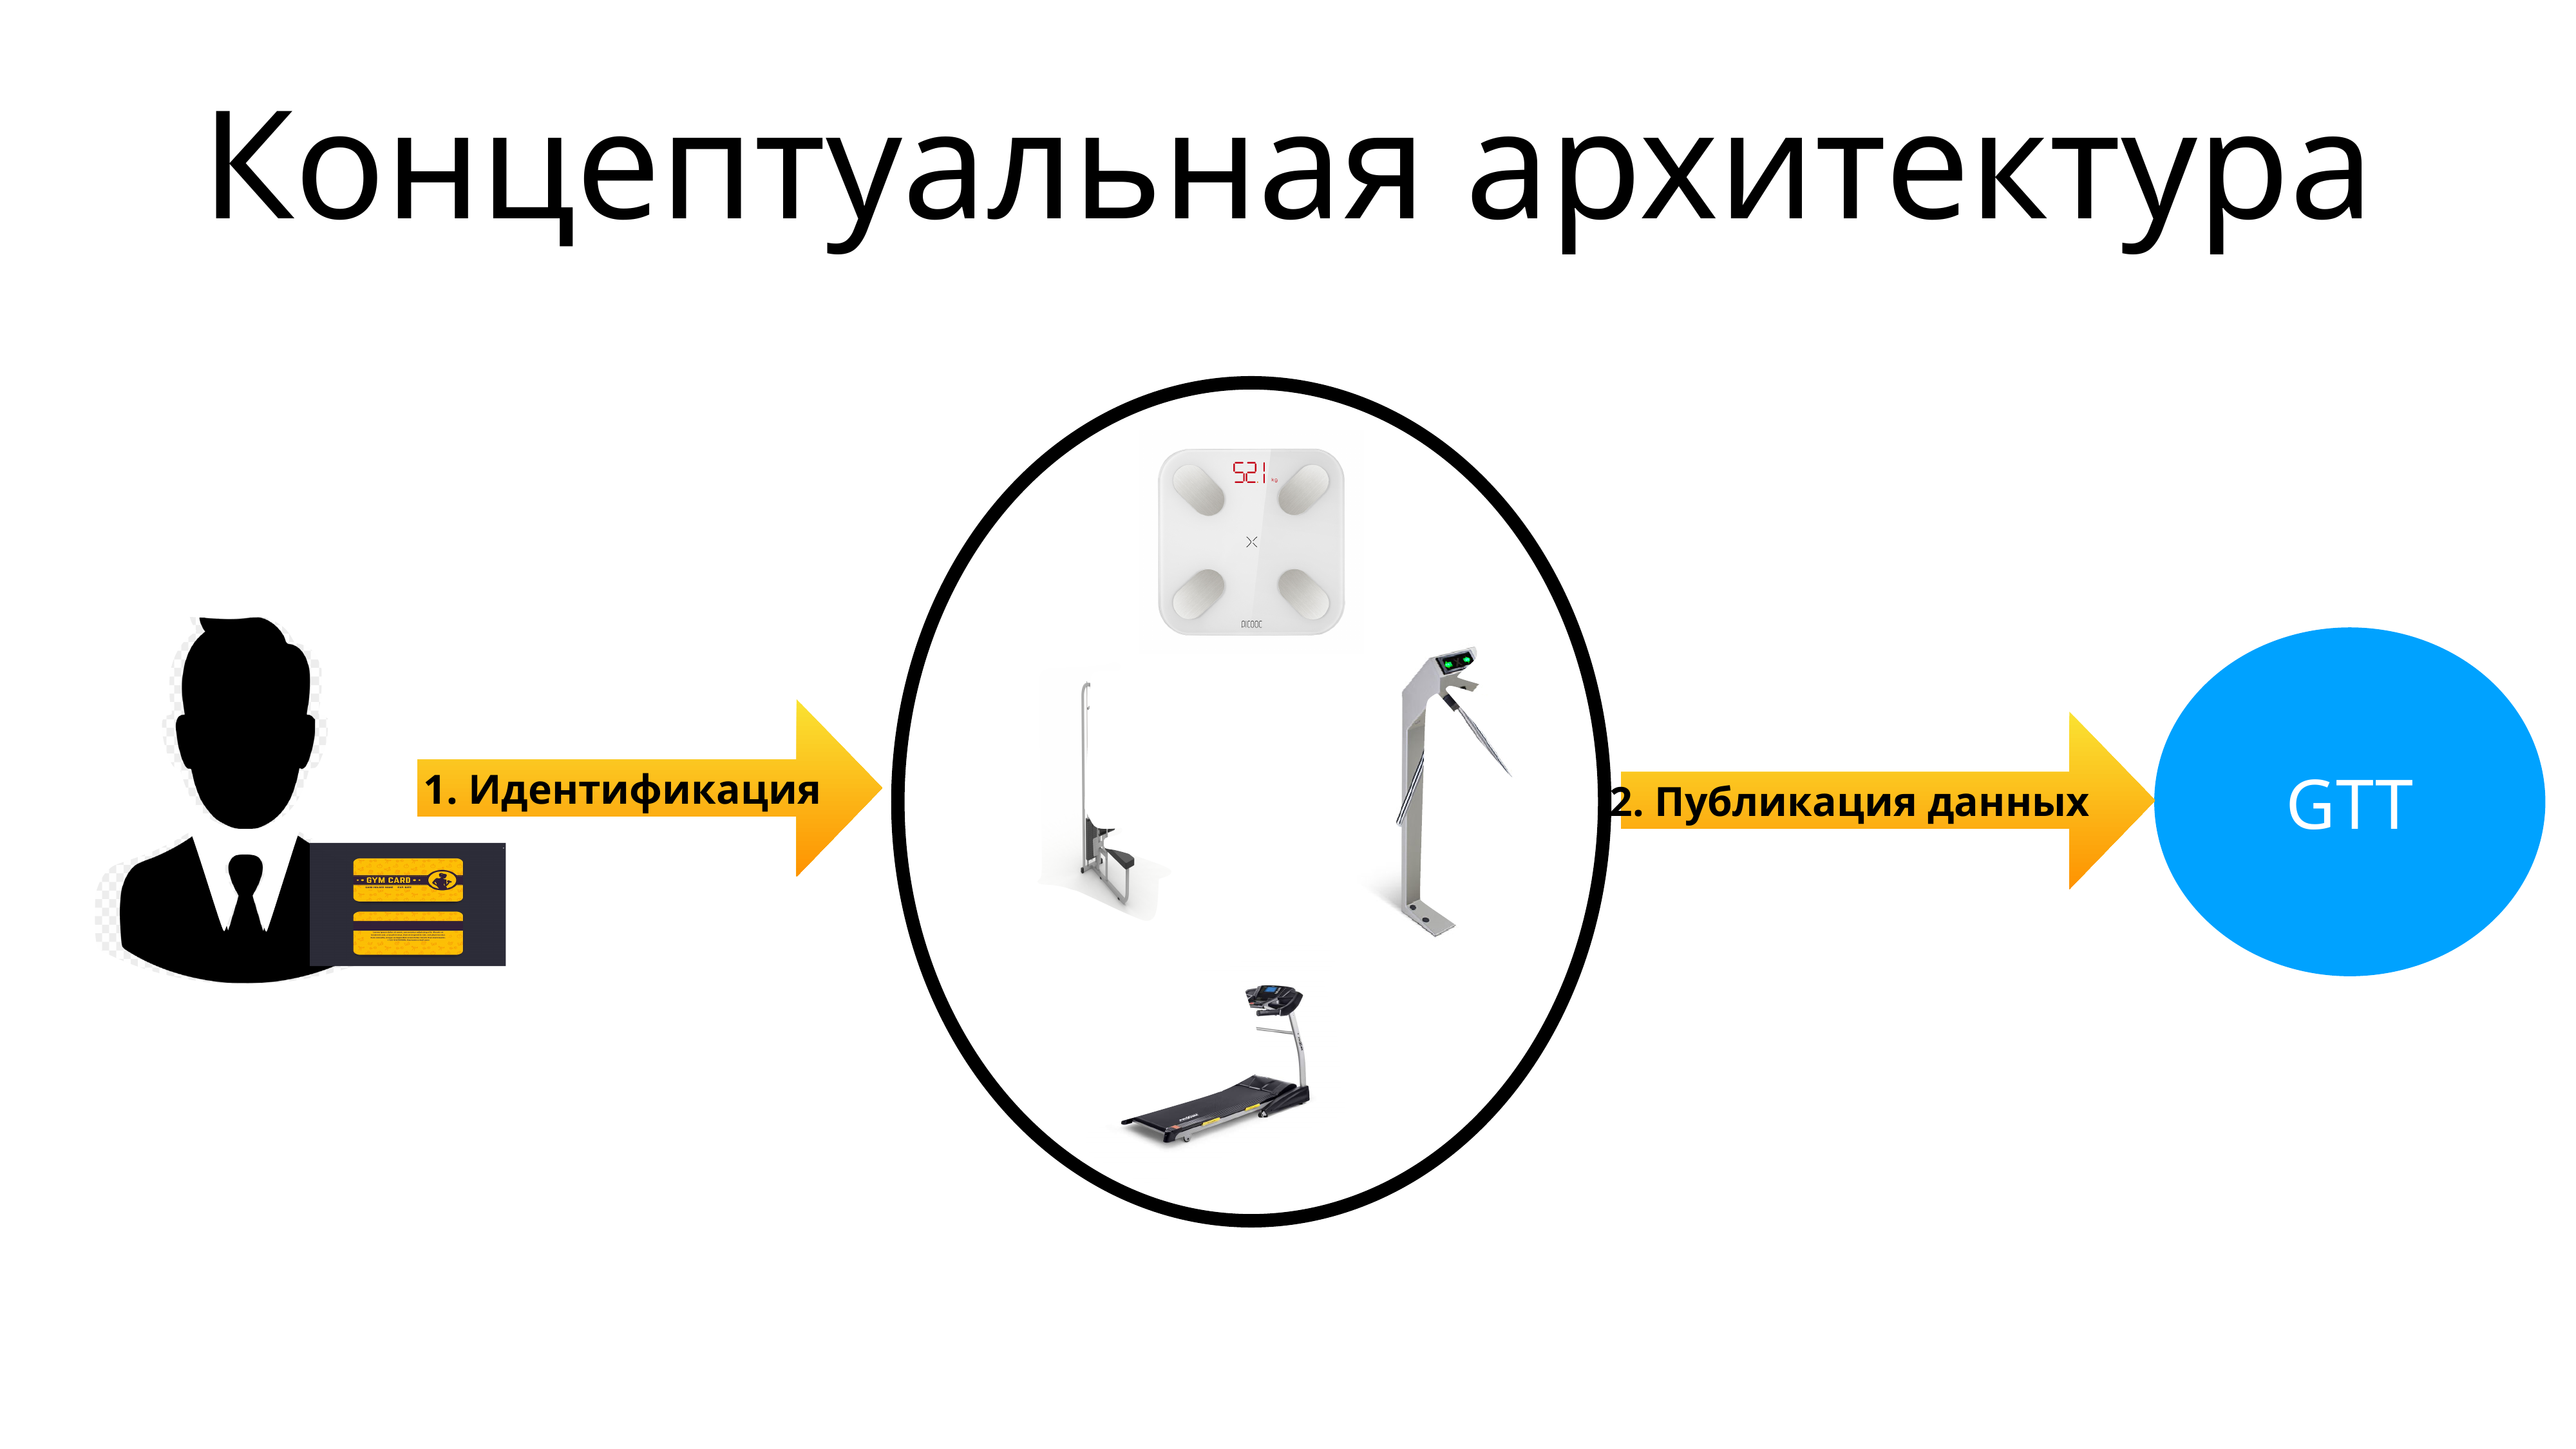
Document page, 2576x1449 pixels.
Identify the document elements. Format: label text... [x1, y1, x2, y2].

picture [95, 616, 506, 984]
text_box [898, 383, 1604, 1221]
picture [1085, 429, 1562, 1184]
text_box GTT [2154, 627, 2546, 976]
text_box [2069, 712, 2155, 889]
text_box 2. Публикация данных [1604, 771, 2096, 830]
title Концептуальная архитектура [178, 37, 2398, 279]
picture [1037, 661, 1172, 922]
text_box [796, 699, 883, 877]
text_box 1. Идентификация [418, 758, 828, 818]
